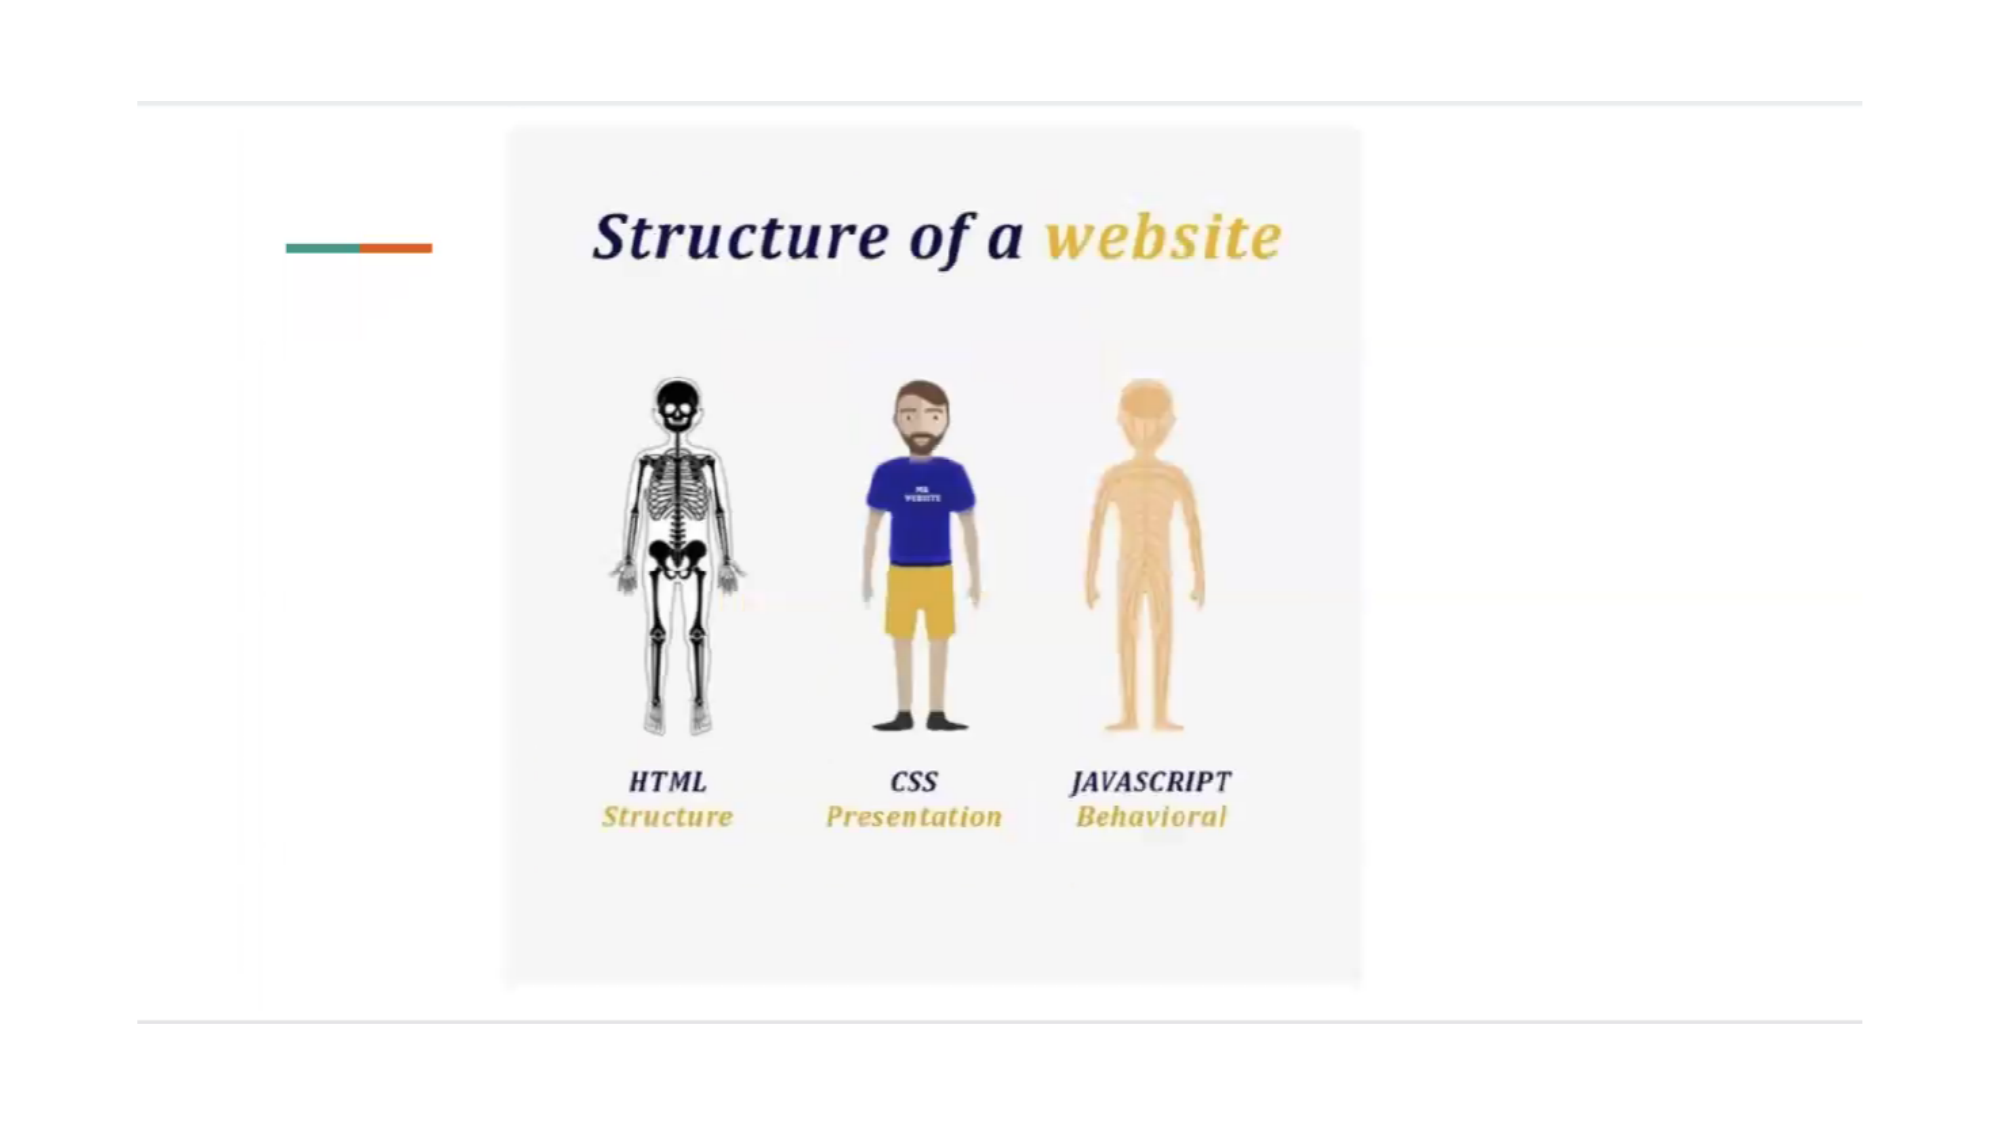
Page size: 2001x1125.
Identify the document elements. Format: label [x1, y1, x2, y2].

list [137, 101, 1863, 1024]
